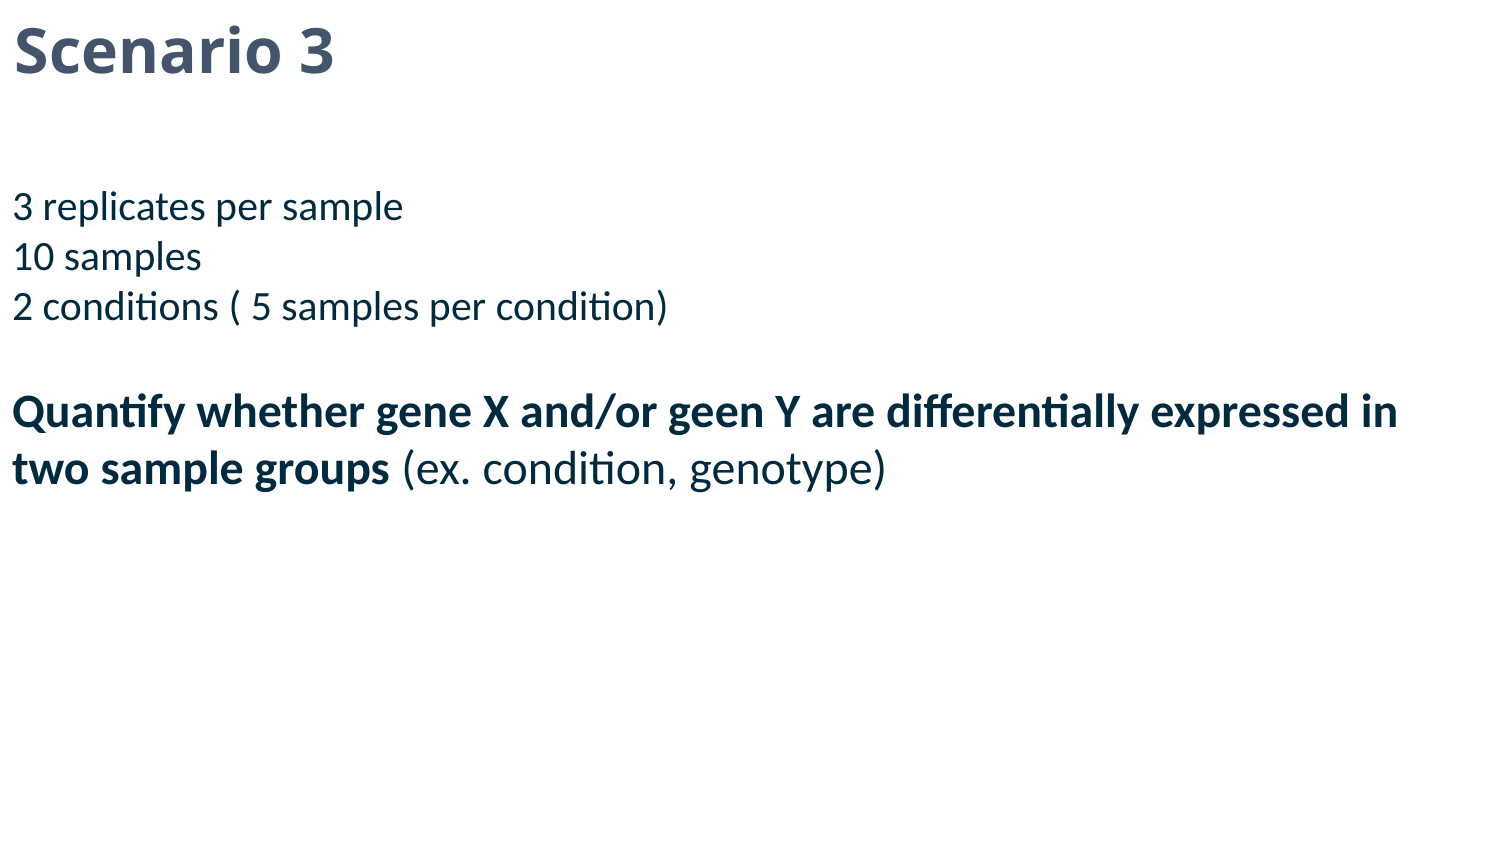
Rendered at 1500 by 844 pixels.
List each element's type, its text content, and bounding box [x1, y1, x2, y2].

text_box 3 replicates per sample 10 samples 2 conditions ( 5 samples per condition) Quantify whether gene X and/or geen Y are differentially expressed in two sample groups (ex. condition, genotype) [0, 173, 1488, 500]
text_box Scenario 3 [14, 19, 1486, 141]
